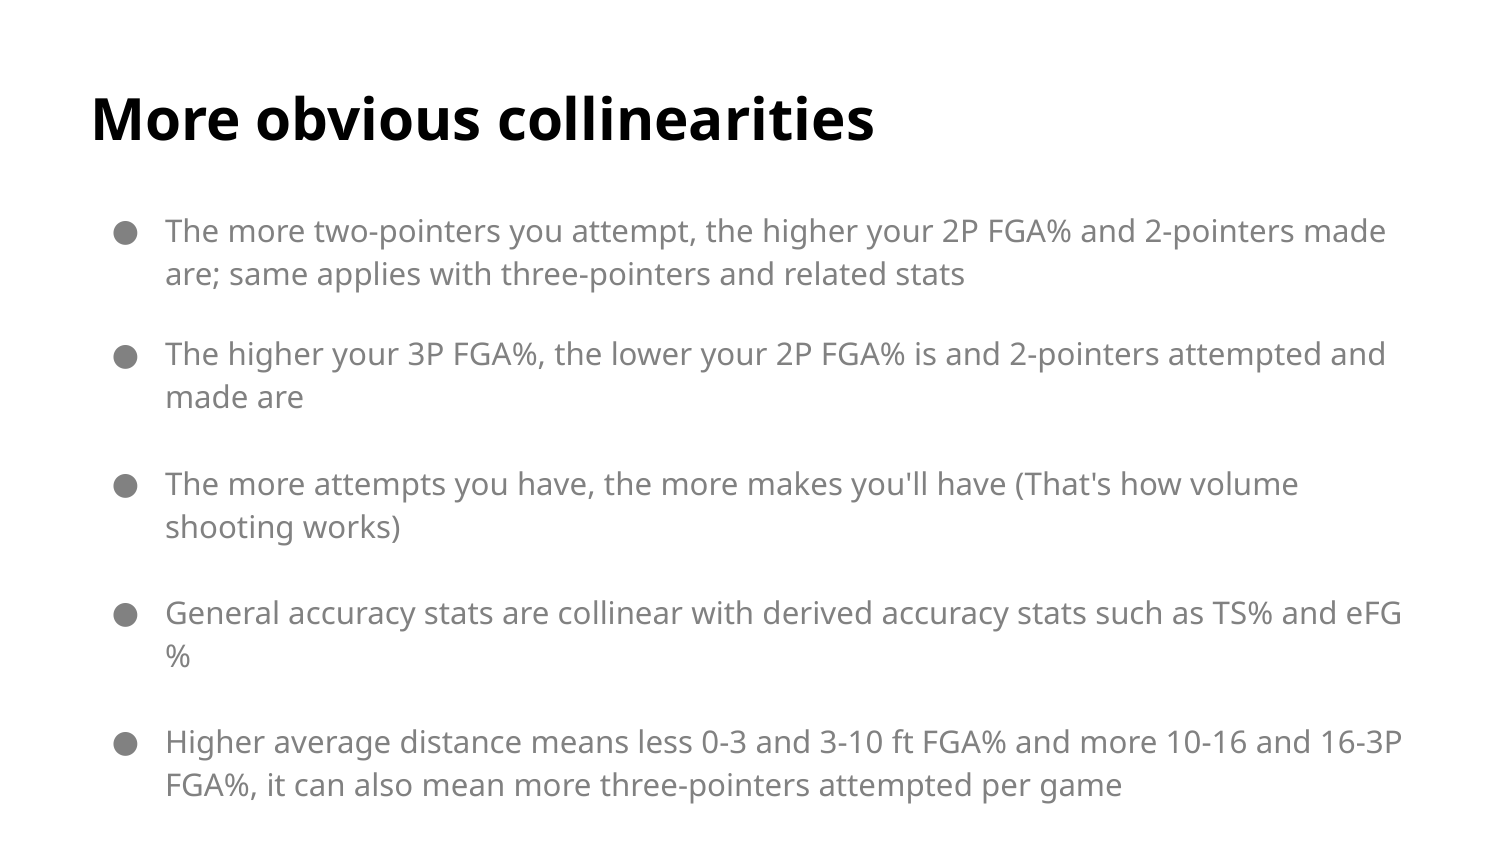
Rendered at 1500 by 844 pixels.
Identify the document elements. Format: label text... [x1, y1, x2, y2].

title More obvious collinearities [75, 67, 1425, 162]
list The more two-pointers you attempt, the higher your 2P FGA% and 2-pointers made are; same applies with three-pointers and related stats The higher your 3P FGA%, the lower your 2P FGA% is and 2-pointers attempted and made are The more attempts you have, the more makes you'll have (That's how volume shooting works) General accuracy stats are collinear with derived accuracy stats such as TS% and eFG% Higher average distance means less 0-3 and 3-10 ft FGA% and more 10-16 and 16-3P FGA%, it can also mean more three-pointers attempted per game [75, 190, 1425, 751]
